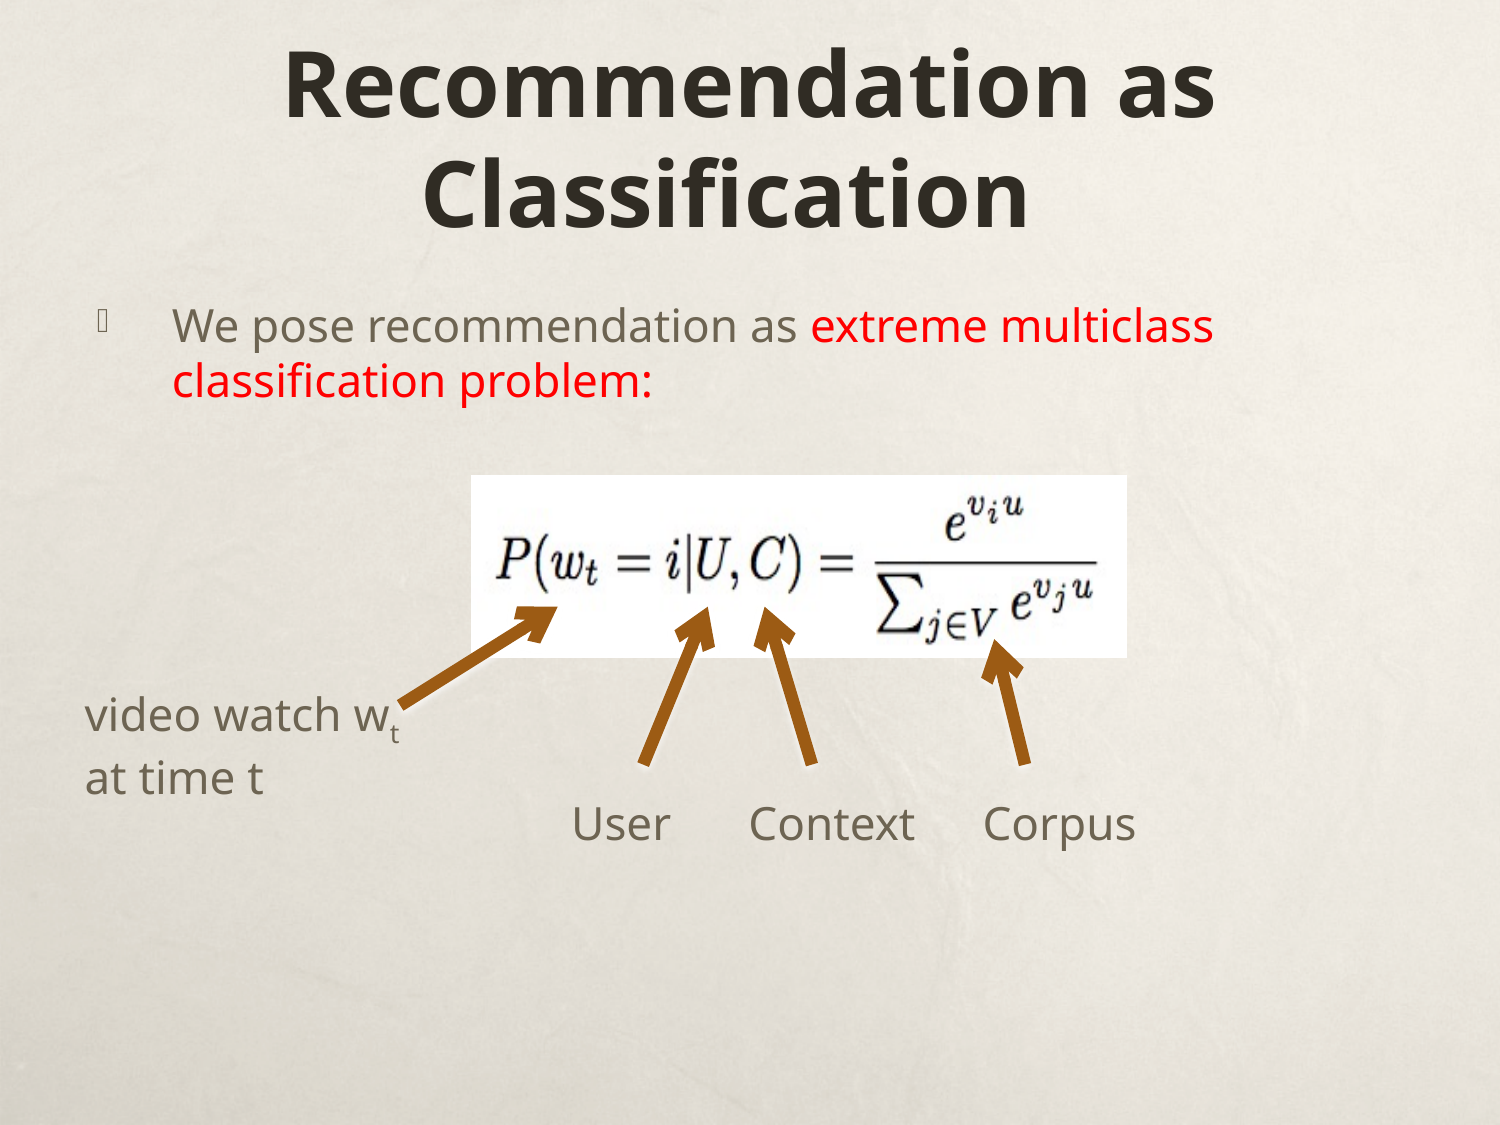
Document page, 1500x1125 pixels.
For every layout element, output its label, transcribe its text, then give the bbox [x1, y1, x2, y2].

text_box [398, 605, 560, 707]
text_box Corpus [967, 787, 1164, 857]
text_box video watch wt at time t [69, 678, 445, 811]
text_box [762, 605, 814, 767]
text_box Context [733, 787, 931, 857]
text_box User [556, 787, 687, 857]
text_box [992, 637, 1027, 767]
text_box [641, 605, 710, 767]
picture [469, 474, 1129, 660]
title Recommendation as Classification [81, 15, 1419, 254]
list We pose recommendation as extreme multiclass classification problem: [81, 288, 1500, 441]
